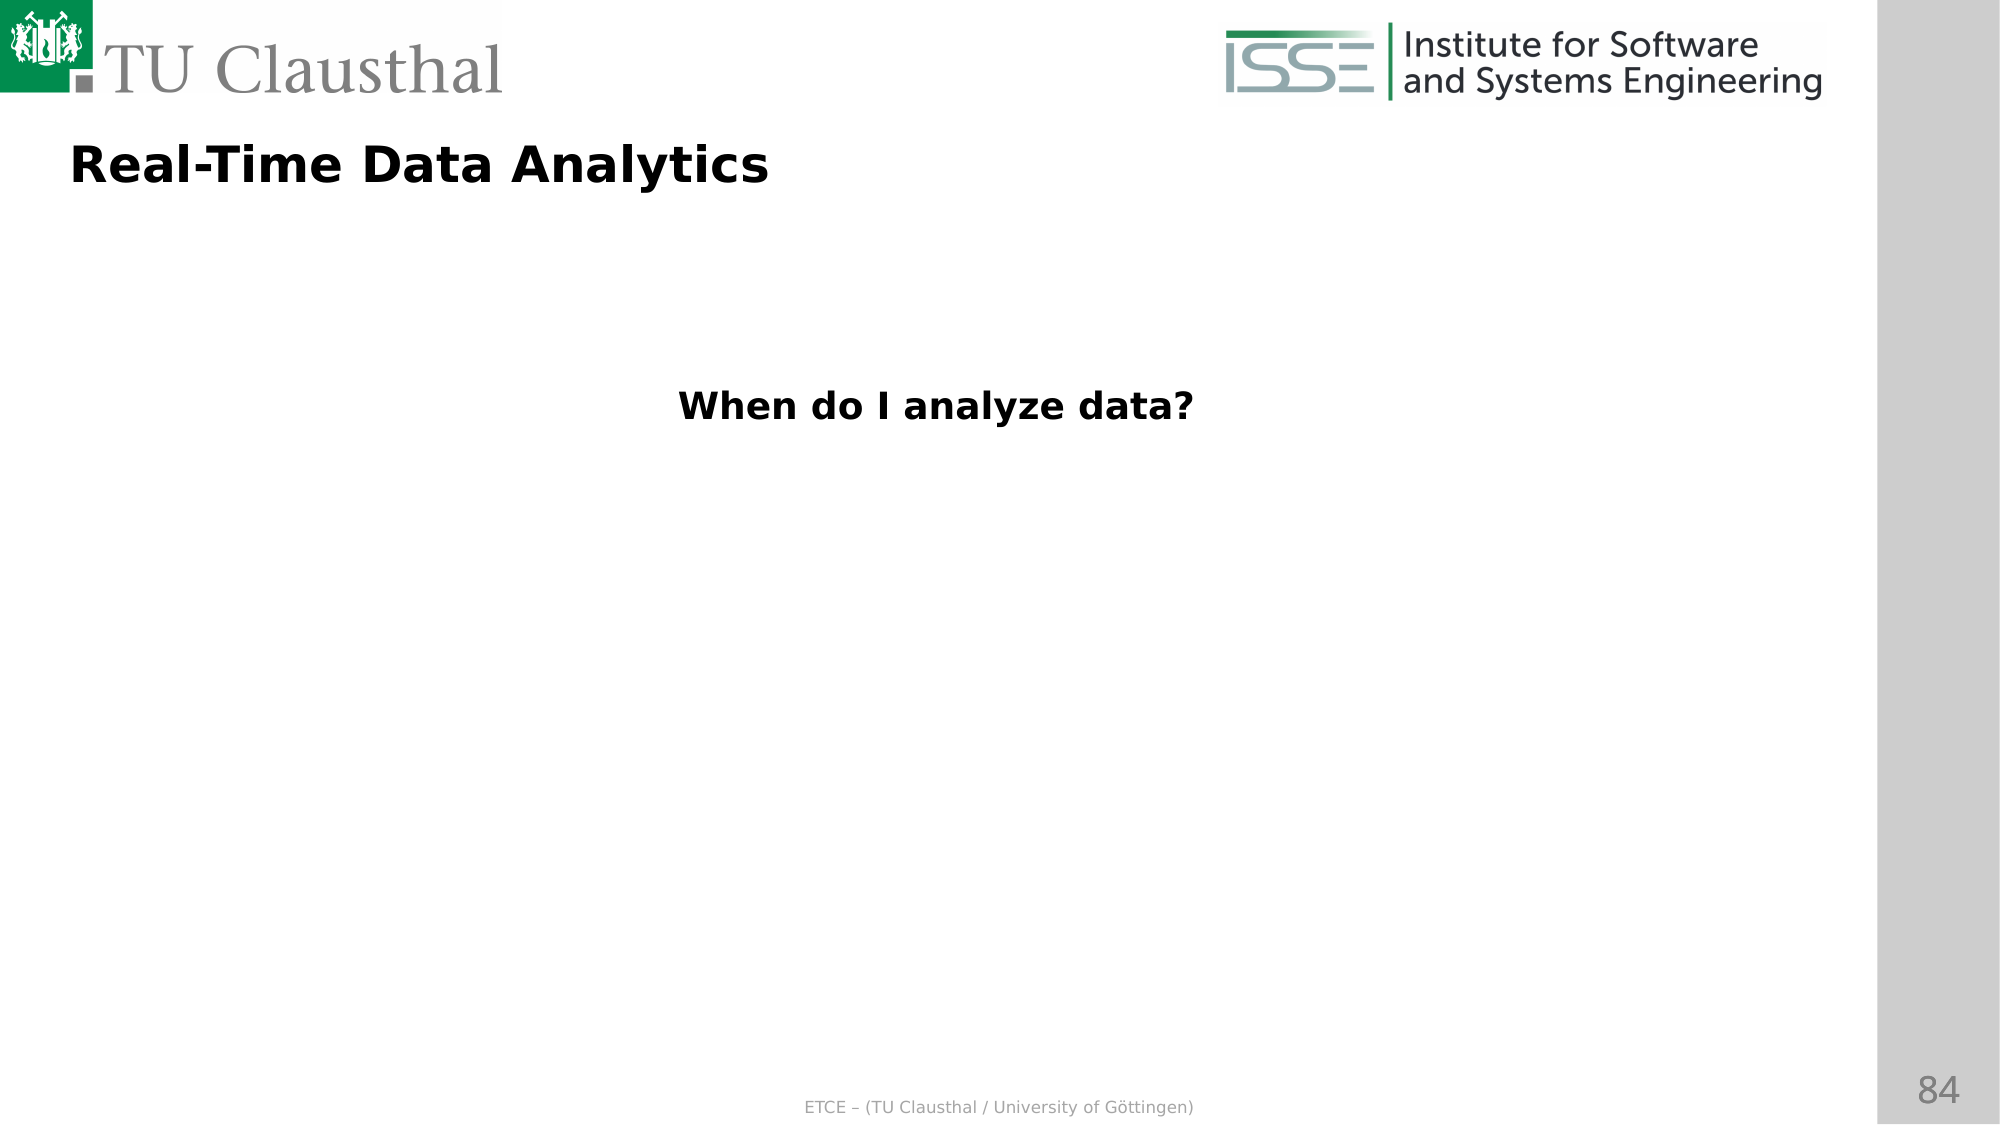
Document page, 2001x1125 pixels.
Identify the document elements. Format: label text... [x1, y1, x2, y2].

picture [1218, 22, 1827, 107]
picture [0, 0, 502, 93]
text_box Real-Time Data Analytics [54, 125, 1819, 208]
text_box When do I analyze data? [54, 374, 1819, 1035]
